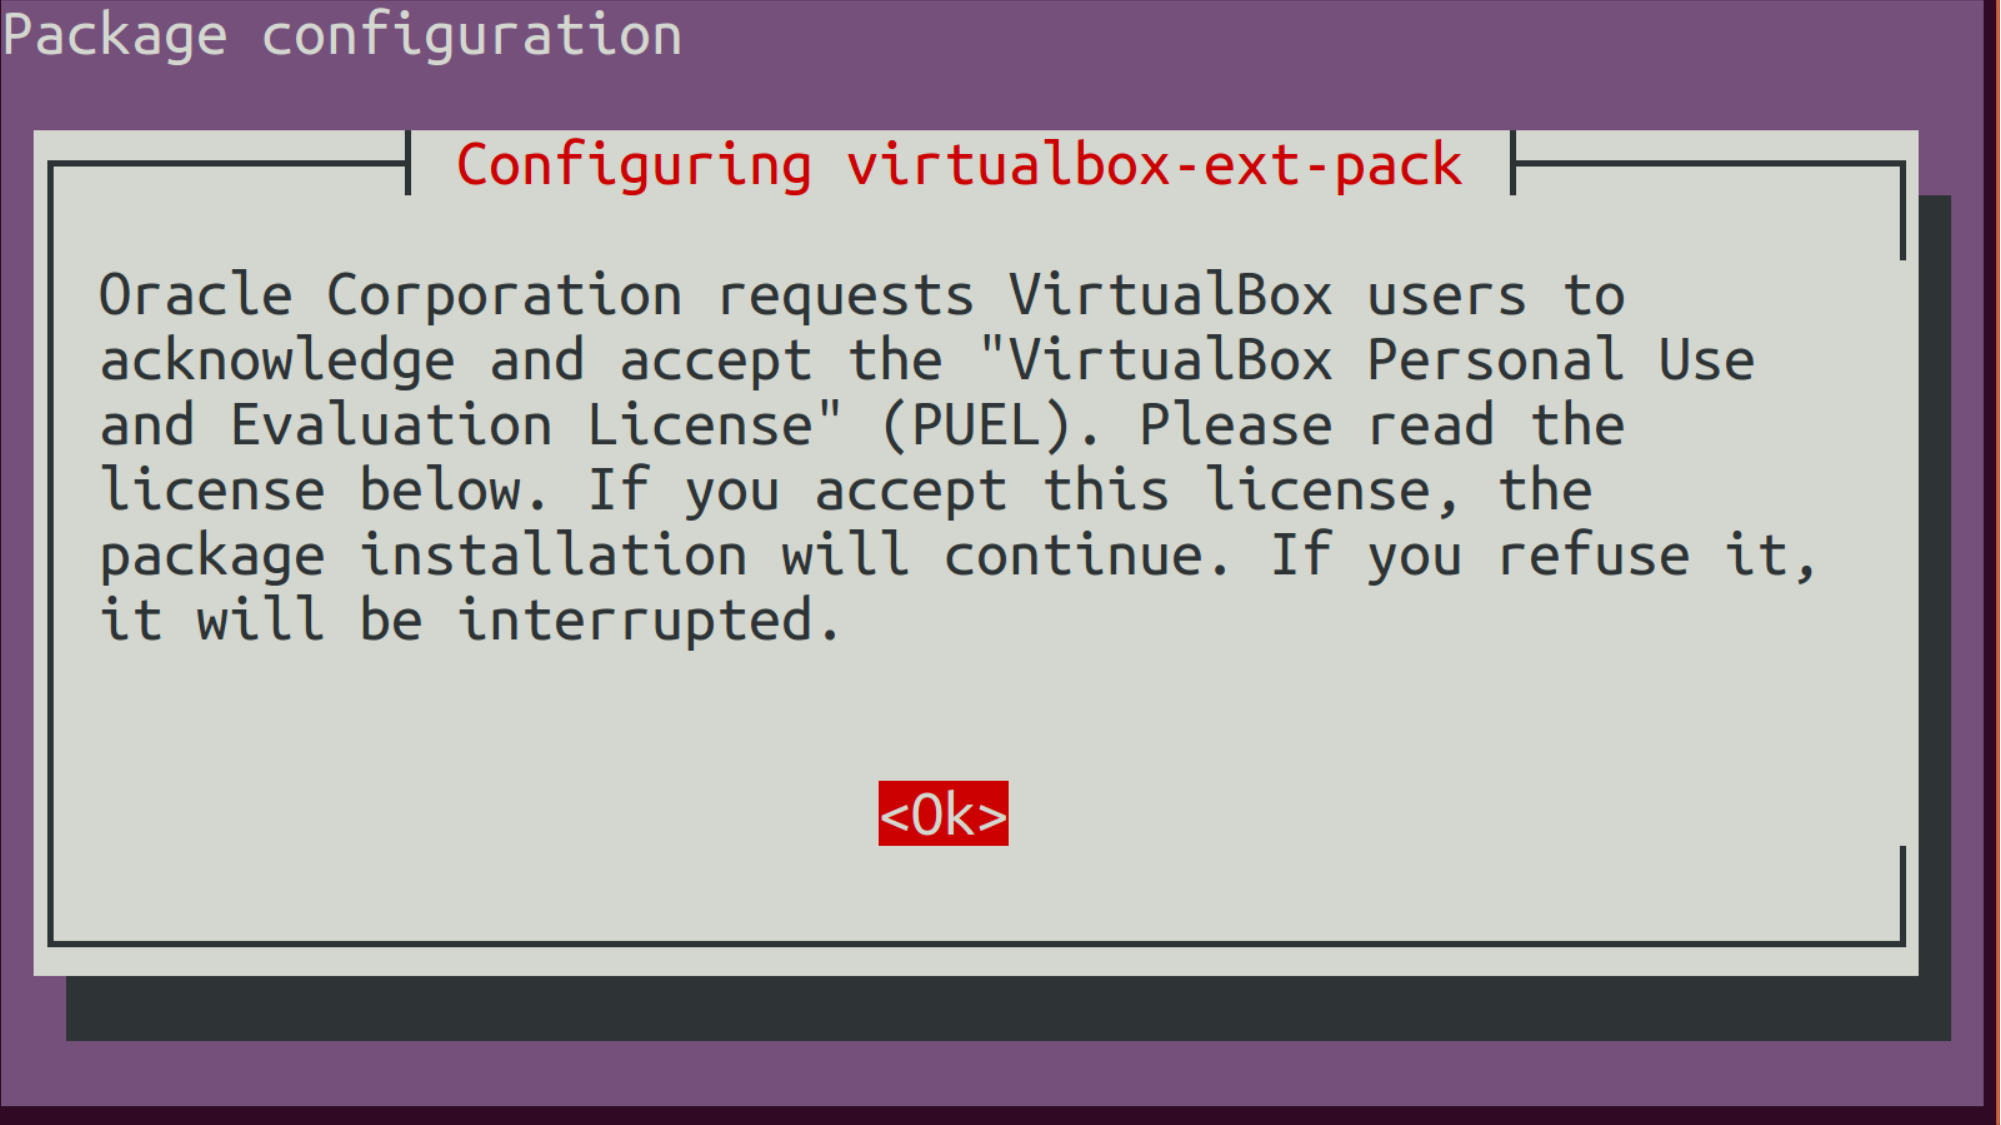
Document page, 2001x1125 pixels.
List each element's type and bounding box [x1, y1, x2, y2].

list [0, 0, 2000, 1125]
